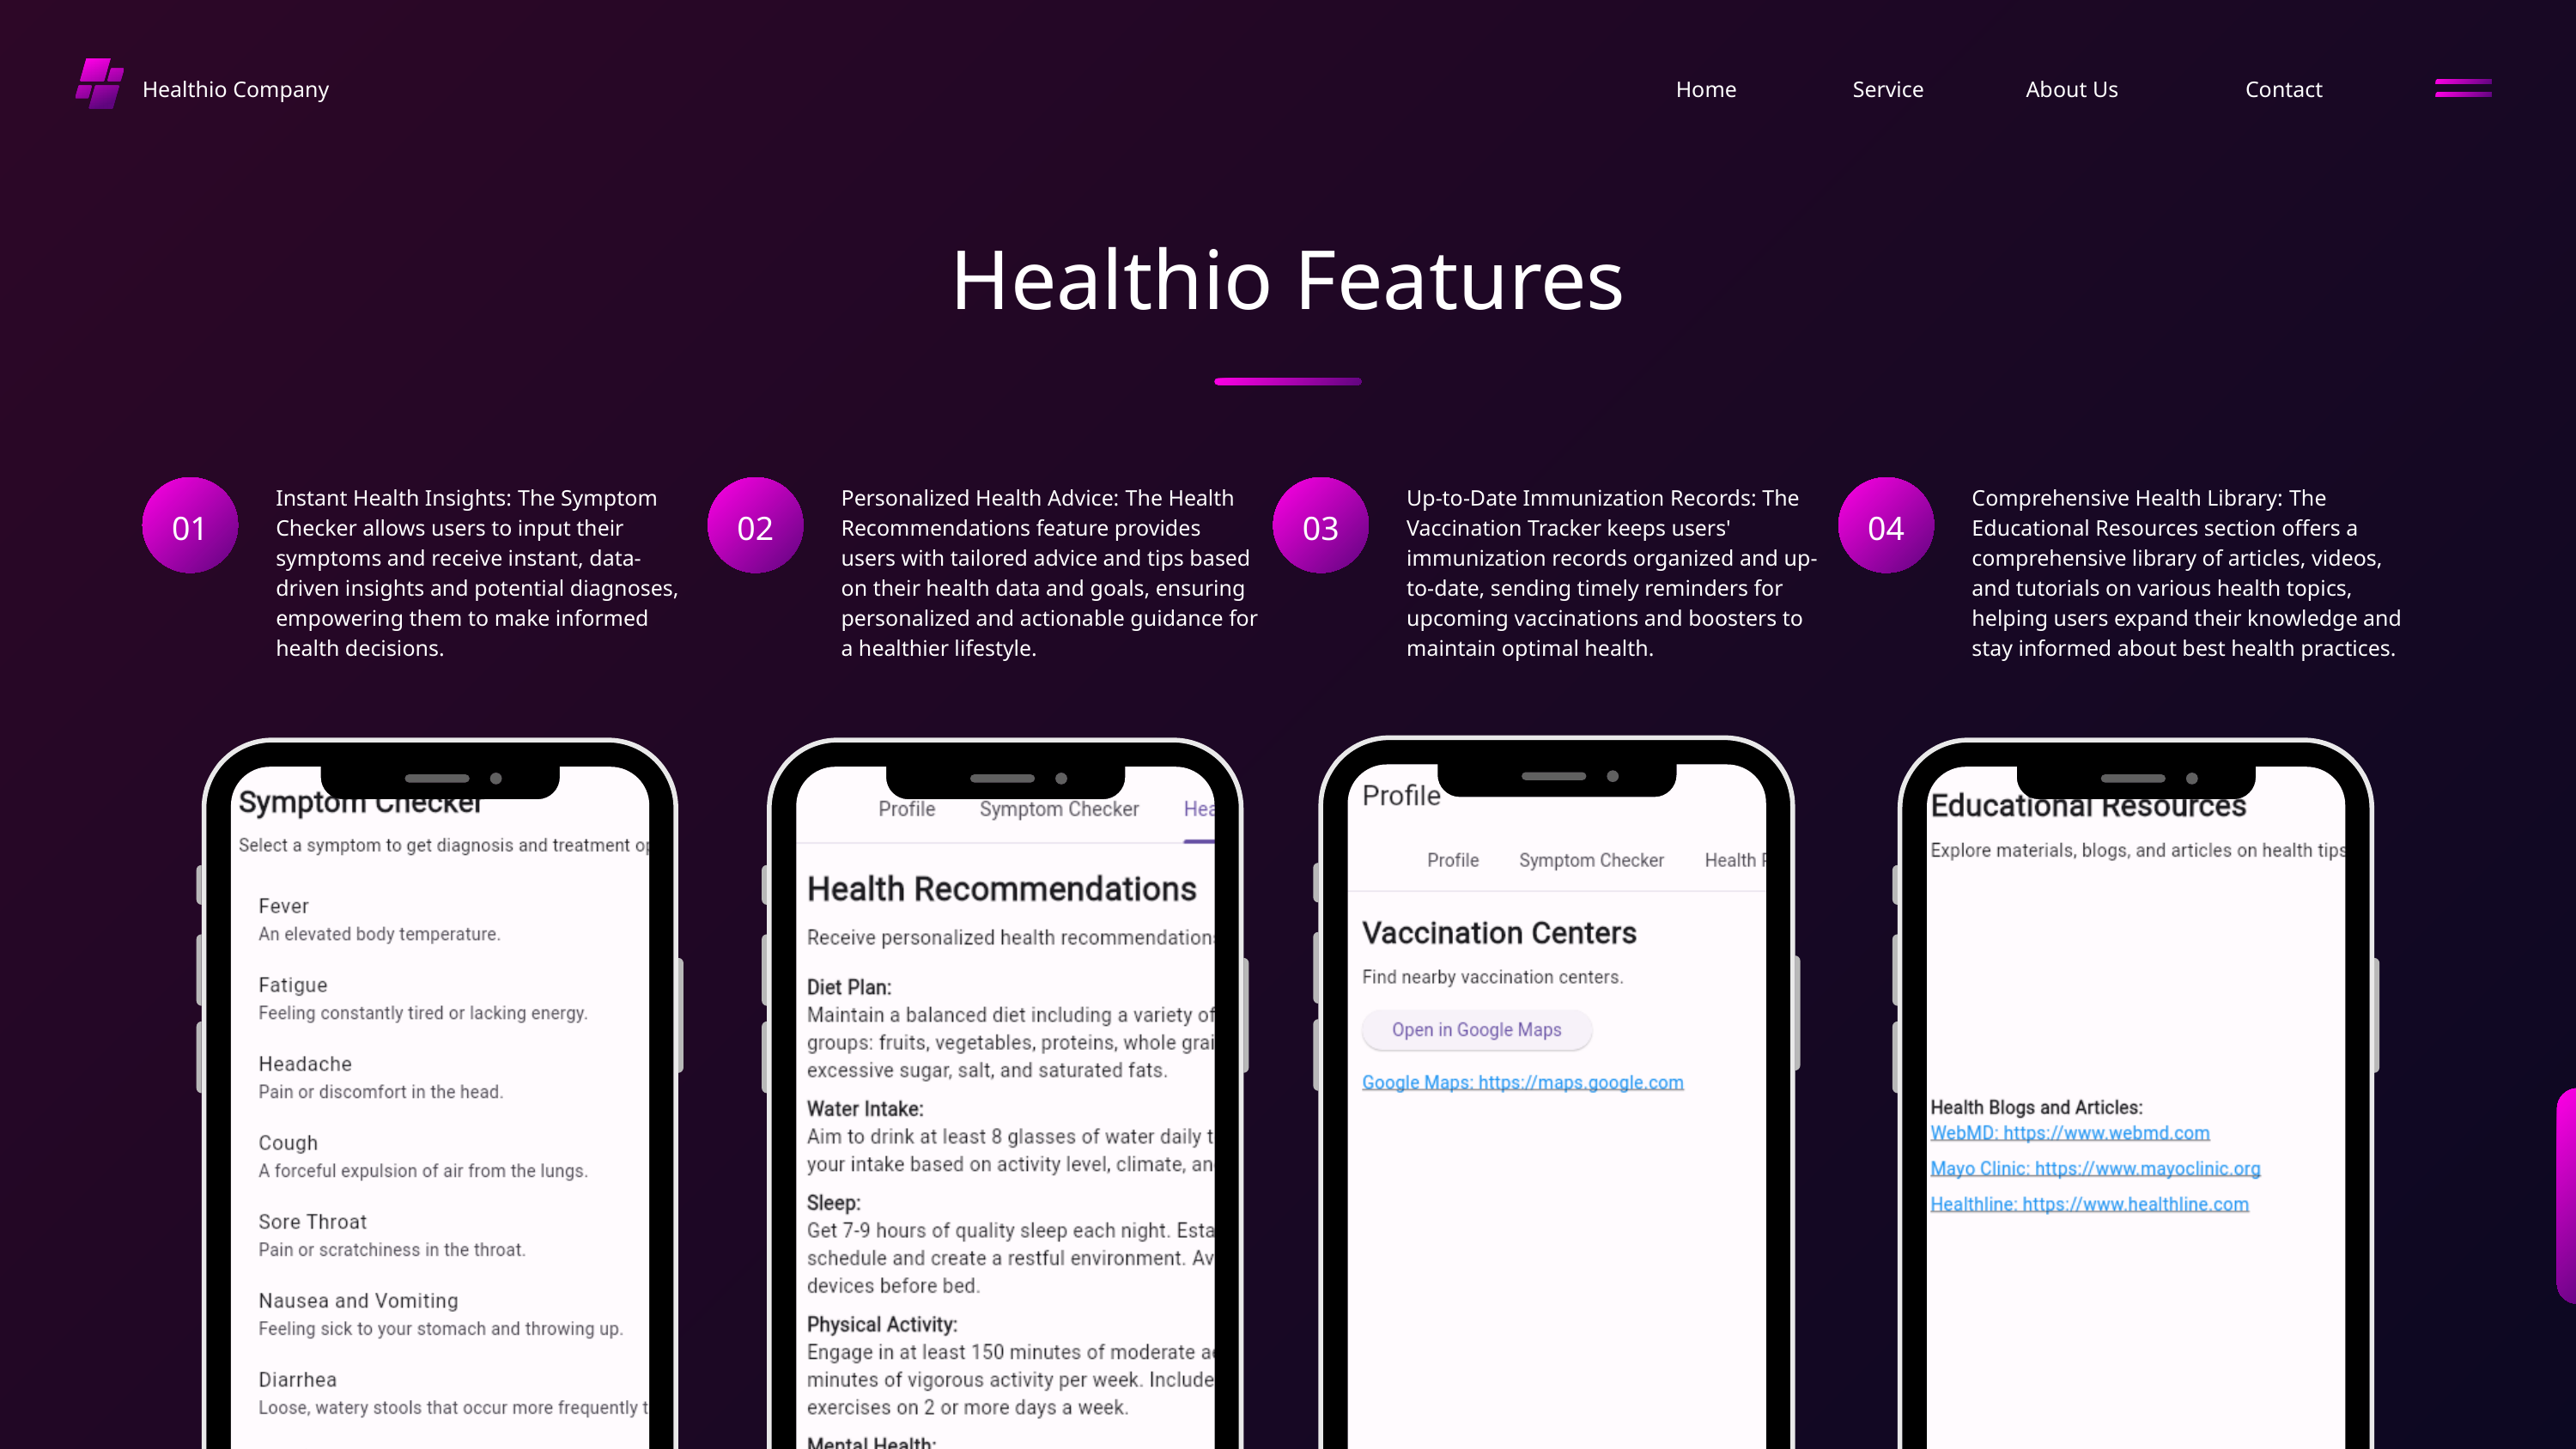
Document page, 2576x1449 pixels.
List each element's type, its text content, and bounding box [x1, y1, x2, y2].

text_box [1313, 735, 1801, 1449]
text_box Comprehensive Health Library: The Educational Resources section offers a comprehensive library of articles, videos, and tutorials on various health topics, helping users expand their knowledge and stay informed about best health practices. [1971, 480, 2410, 691]
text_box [142, 476, 239, 573]
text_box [2435, 92, 2493, 97]
text_box Service [1852, 71, 1957, 102]
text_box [196, 737, 684, 1449]
text_box Personalized Health Advice: The Health Recommendations feature provides users with tailored advice and tips based on their health data and goals, ensuring personalized and actionable guidance for a healthier lifestyle. [841, 480, 1260, 691]
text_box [1838, 476, 1935, 573]
text_box Instant Health Insights: The Symptom Checker allows users to input their symptoms and receive instant, data-driven insights and potential diagnoses, empowering them to make informed health decisions. [276, 480, 694, 691]
text_box Home [1675, 71, 1790, 102]
text_box About Us [2026, 71, 2176, 102]
text_box [75, 58, 125, 110]
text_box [2556, 1088, 2576, 1304]
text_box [761, 737, 1249, 1449]
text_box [1273, 476, 1370, 573]
text_box Healthio Company [142, 71, 373, 102]
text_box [2435, 79, 2493, 84]
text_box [1892, 737, 2380, 1449]
text_box Contact [2245, 71, 2384, 102]
text_box Up-to-Date Immunization Records: The Vaccination Tracker keeps users' immunization records organized and up-to-date, sending timely reminders for upcoming vaccinations and boosters to maintain optimal health. [1406, 480, 1825, 691]
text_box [1214, 378, 1362, 385]
text_box Healthio Features [771, 229, 1805, 326]
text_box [708, 476, 804, 573]
